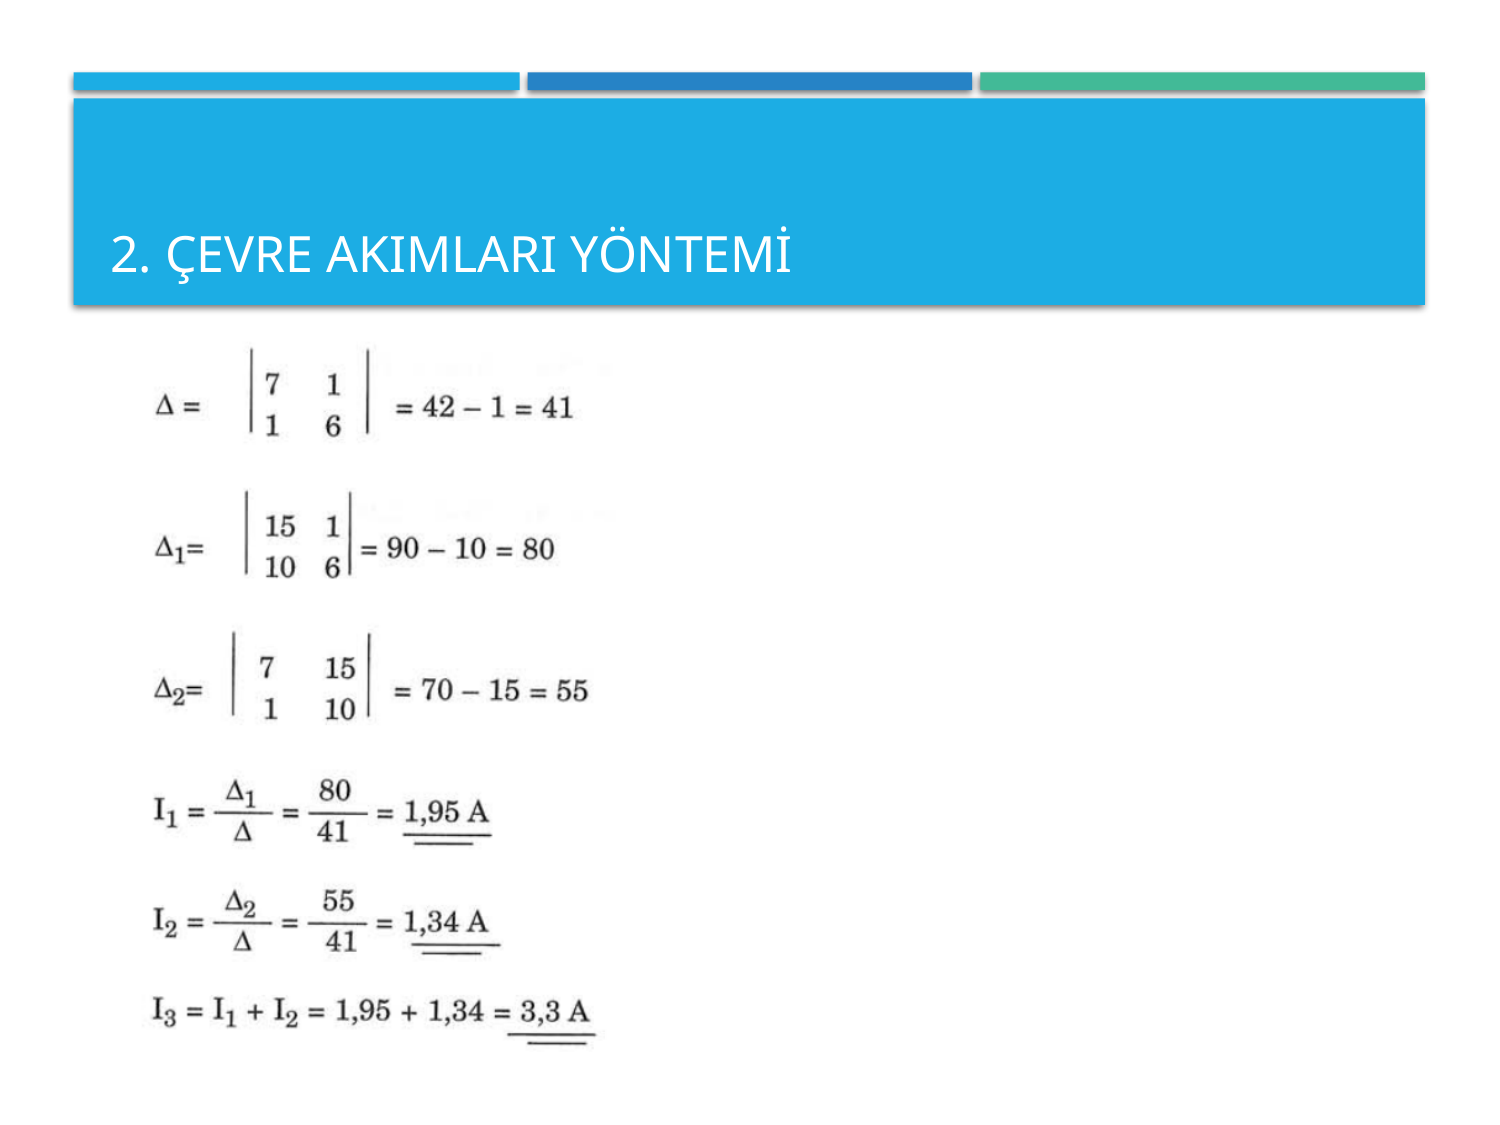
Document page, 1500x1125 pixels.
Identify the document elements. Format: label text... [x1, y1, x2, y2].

title 2. Çevre akımları yöntemi [95, 112, 1406, 291]
picture [132, 332, 616, 1059]
